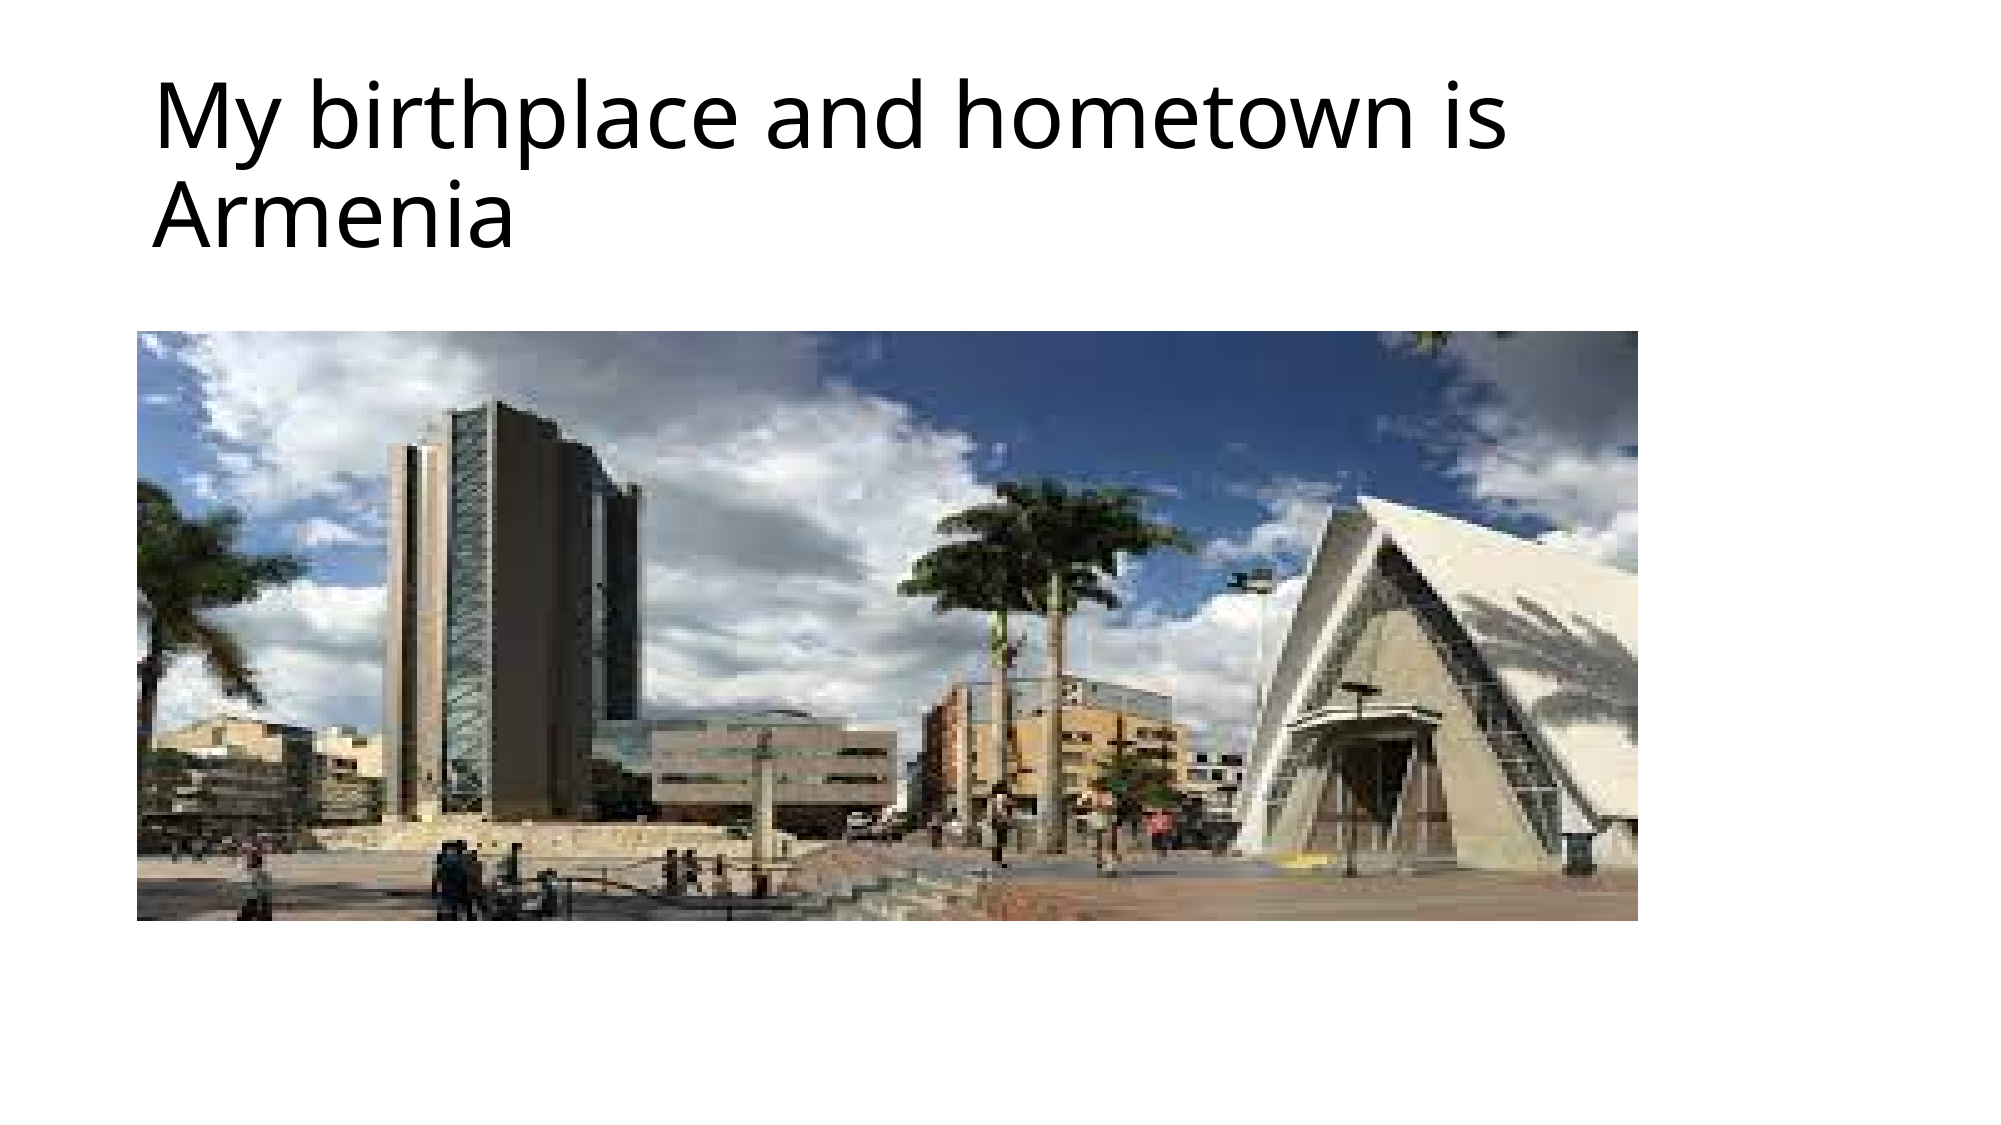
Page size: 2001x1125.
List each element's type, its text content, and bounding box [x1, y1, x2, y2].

title My birthplace and hometown is Armenia [137, 59, 1863, 278]
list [137, 331, 1638, 921]
